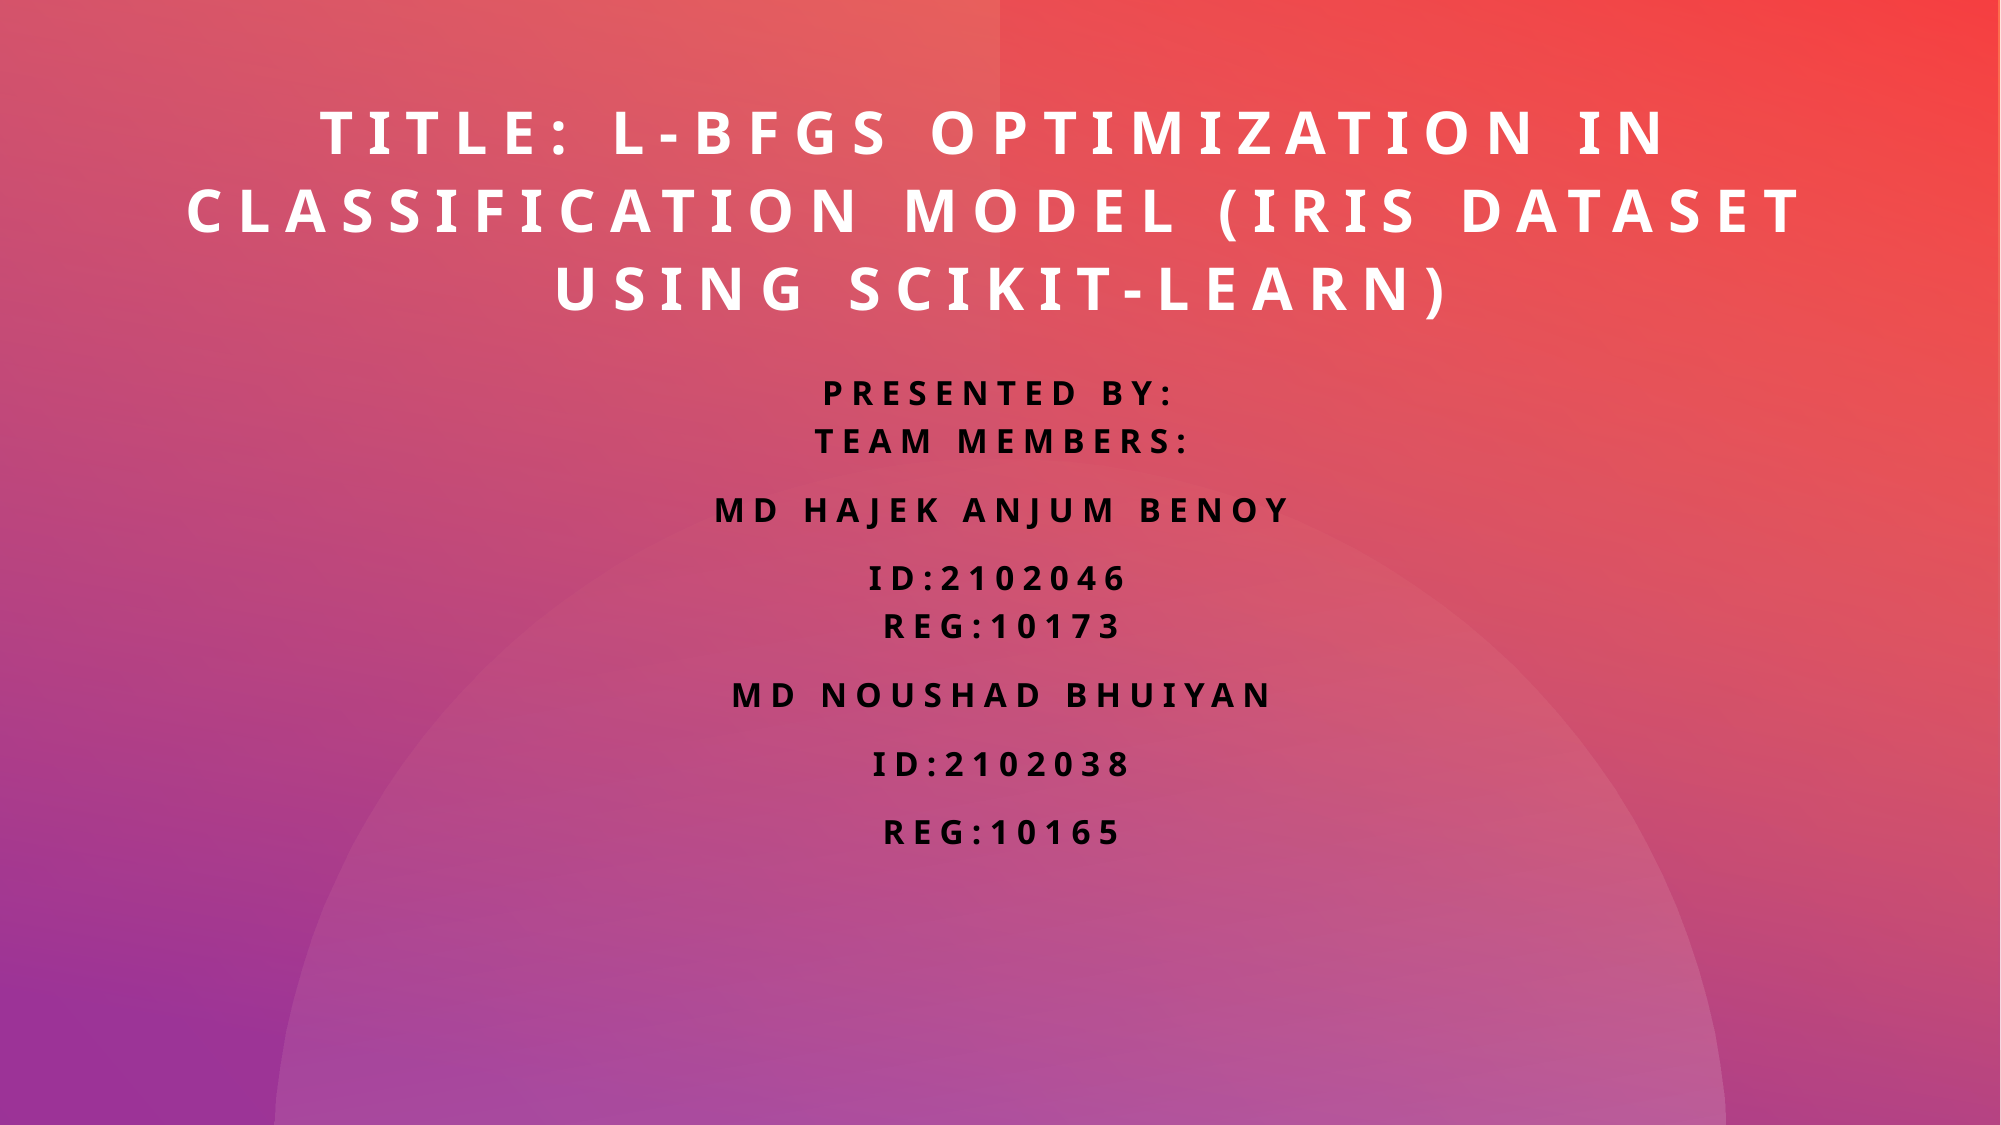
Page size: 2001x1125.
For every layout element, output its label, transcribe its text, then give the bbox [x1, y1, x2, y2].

title Title: L-BFGS Optimization in Classification Model (Iris Dataset using Scikit-learn) [128, 79, 1871, 330]
subtitle Presented by: Team Members: MD HAJEK ANJUM BENOY ID:2102046 Reg:10173 MD Noushad Bhuiyan Id:2102038 Reg:10165 [250, 356, 1751, 987]
